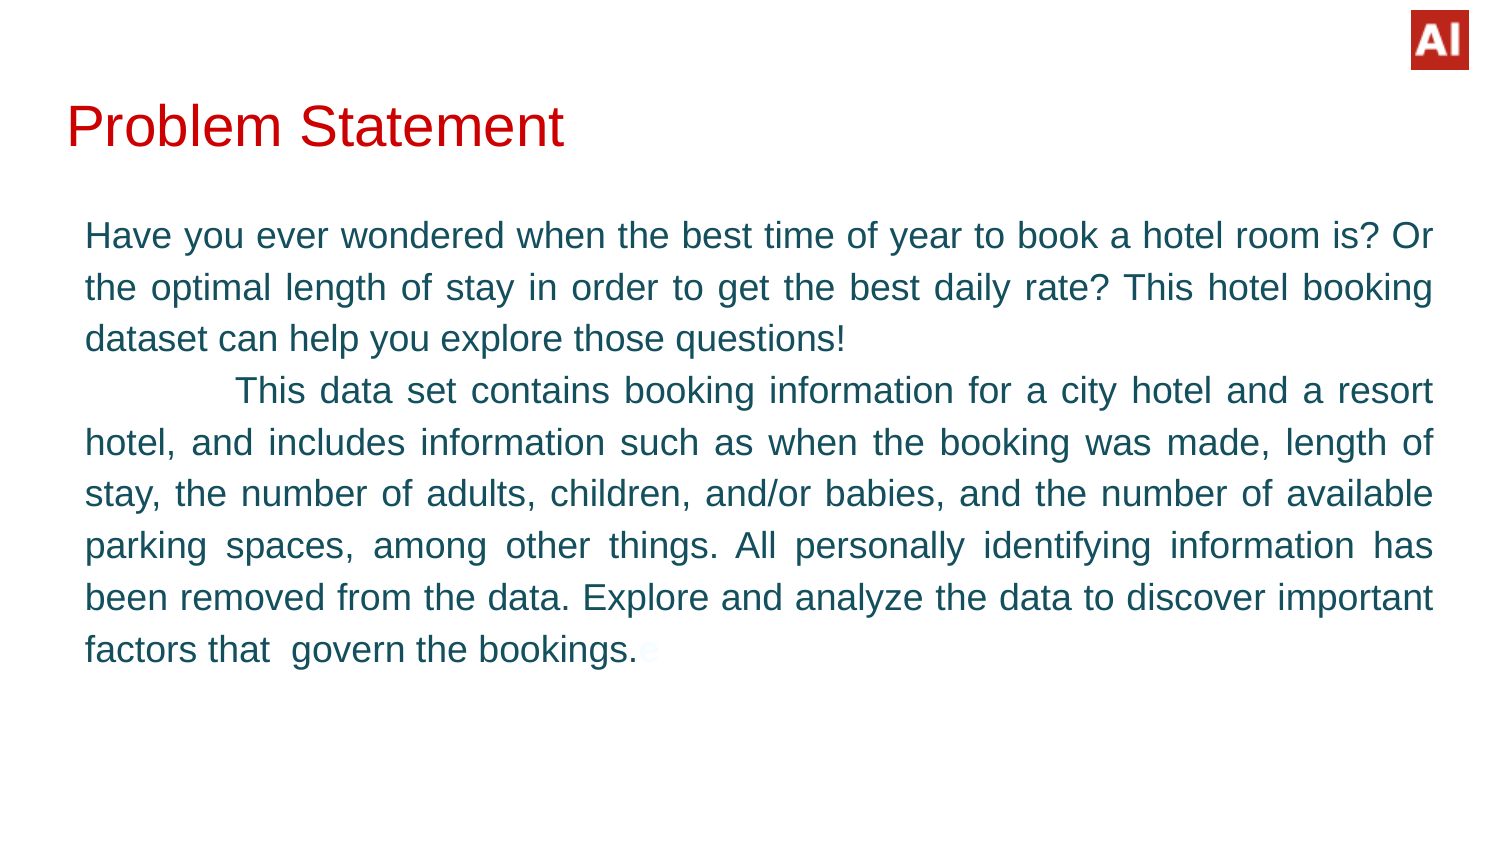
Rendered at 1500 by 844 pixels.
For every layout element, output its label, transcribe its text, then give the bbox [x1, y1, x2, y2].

picture [1411, 10, 1469, 70]
title Problem Statement [51, 72, 1449, 167]
list Have you ever wondered when the best time of year to book a hotel room is? Or the optimal length of stay in order to get the best daily rate? This hotel booking dataset can help you explore those questions! This data set contains booking information for a city hotel and a resort hotel, and includes information such as when the booking was made, length of stay, the number of adults, children, and/or babies, and the number of available parking spaces, among other things. All personally identifying information has been removed from the data. Explore and analyze the data to discover important factors that govern the bookings.e [51, 189, 1449, 804]
